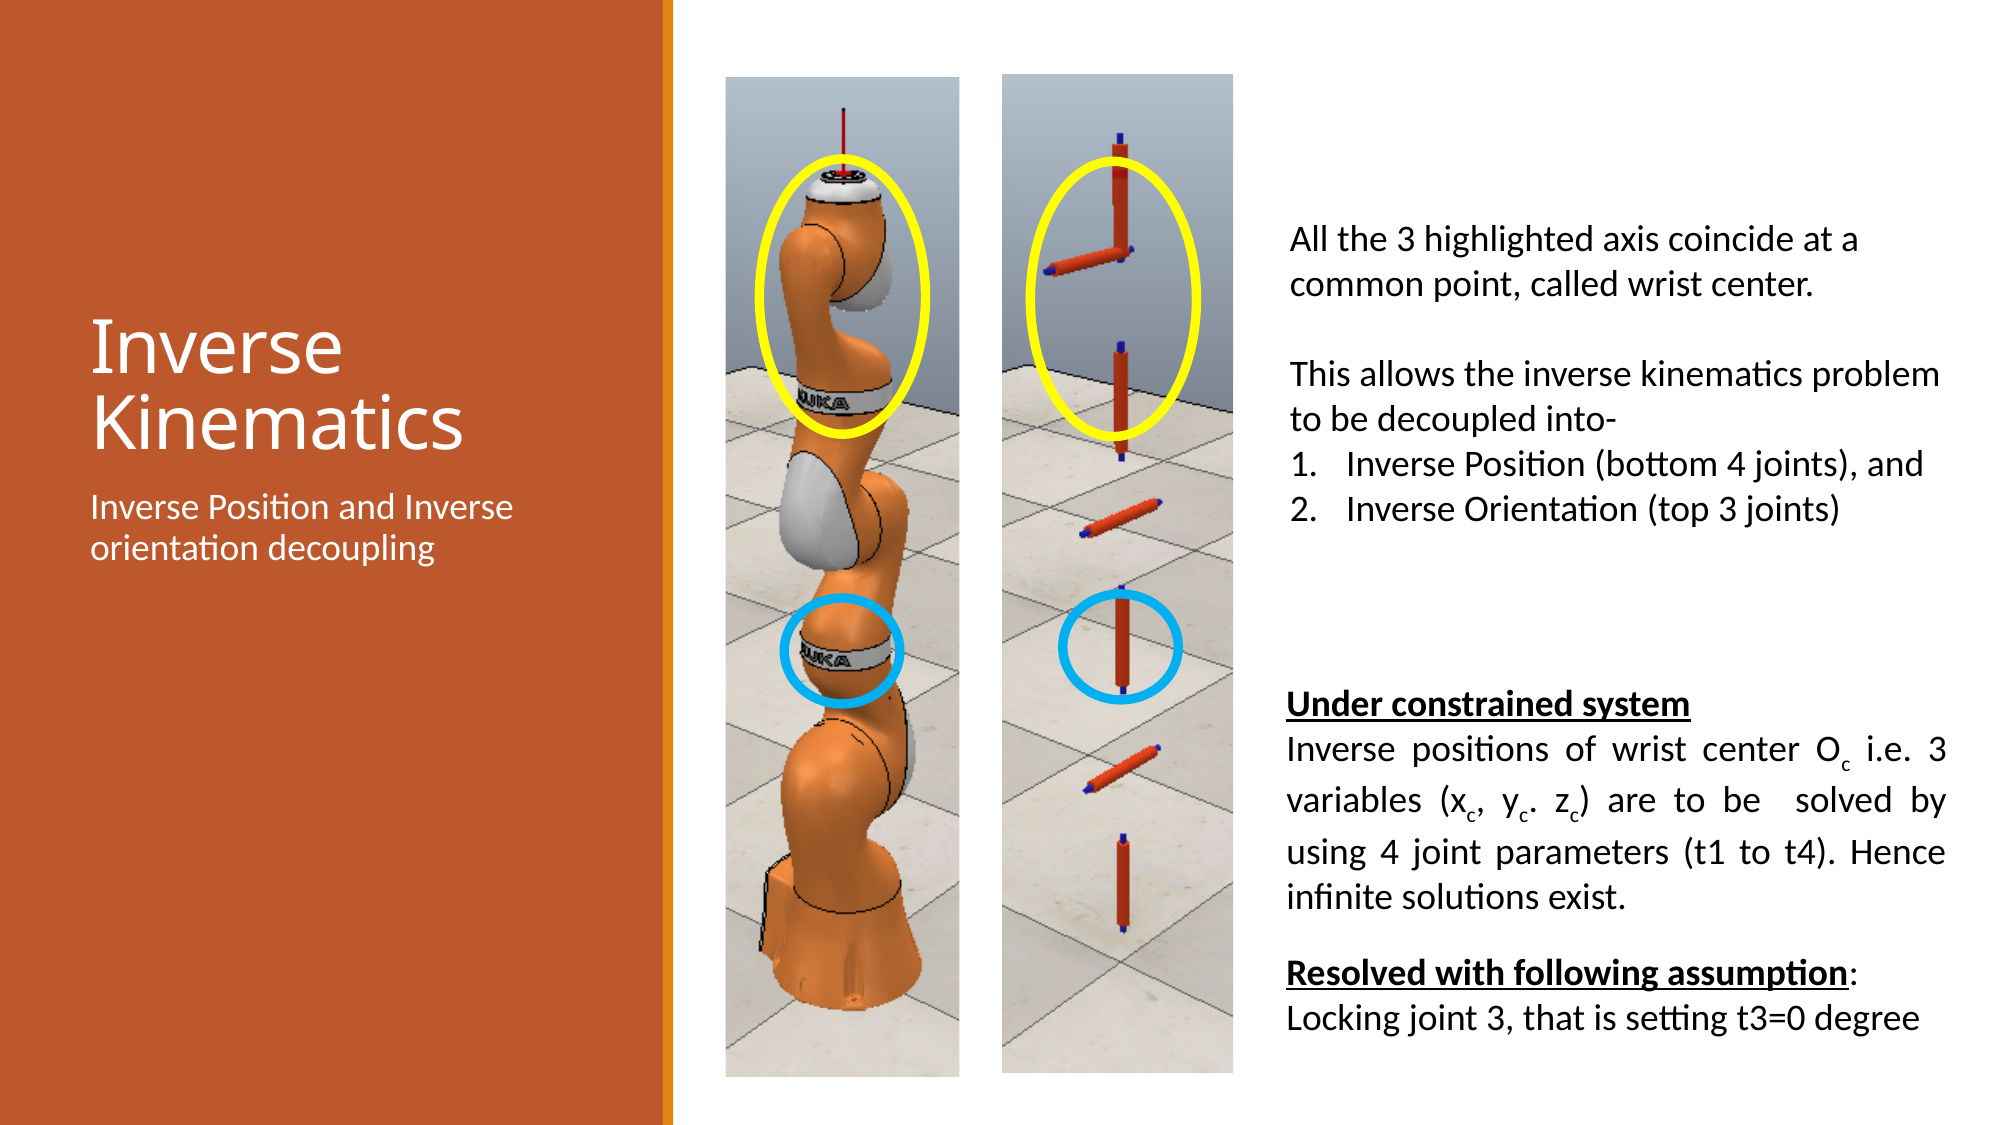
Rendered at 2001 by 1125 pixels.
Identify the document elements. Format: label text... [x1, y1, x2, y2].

picture [725, 77, 960, 1077]
text_box Resolved with following assumption: Locking joint 3, that is setting t3=0 degree [1271, 895, 1939, 1046]
title Inverse Kinematics [75, 97, 600, 473]
picture [1001, 73, 1234, 1074]
list Inverse Position and Inverse orientation decoupling [75, 479, 600, 1035]
text_box Under constrained system Inverse positions of wrist center Oc i.e. 3 variables (xc, yc. zc) are to be solved by using 4 joint parameters (t1 to t4). Hence infinite solutions exist. [1271, 671, 1962, 924]
text_box All the 3 highlighted axis coincide at a common point, called wrist center. This allows the inverse kinematics problem to be decoupled into- Inverse Position (bottom 4 joints), and Inverse Orientation (top 3 joints) [1274, 206, 1962, 536]
